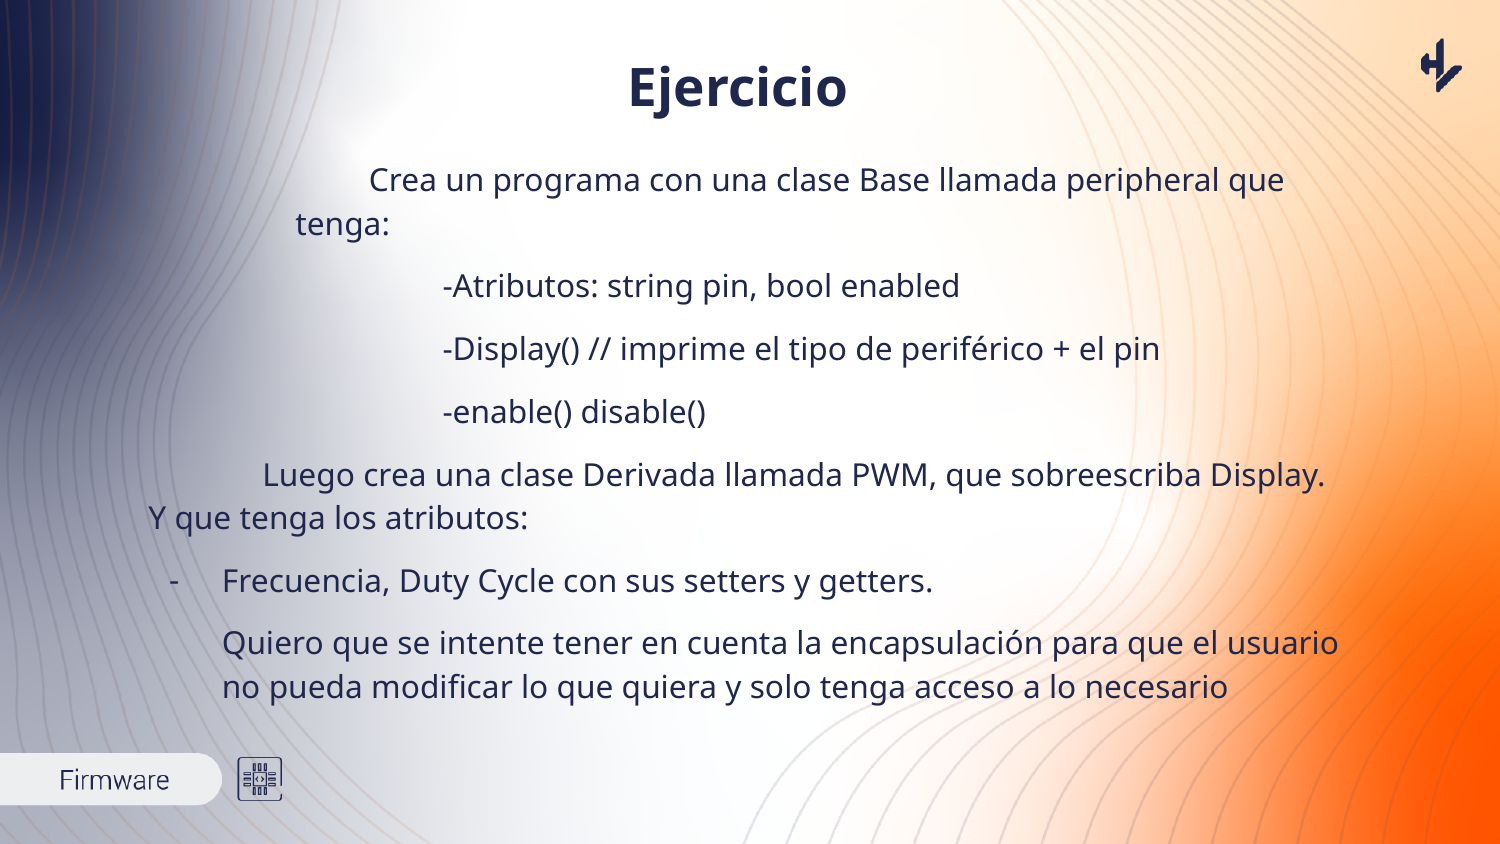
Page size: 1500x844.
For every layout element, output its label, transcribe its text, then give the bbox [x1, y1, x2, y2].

title Ejercicio [39, 38, 1437, 133]
picture [0, 0, 1500, 844]
subtitle Crea un programa con una clase Base llamada peripheral que tenga: -Atributos: string pin, bool enabled -Display() // imprime el tipo de periférico + el pin -enable() disable() Luego crea una clase Derivada llamada PWM, que sobreescriba Display. Y que tenga los atributos: Frecuencia, Duty Cycle con sus setters y getters. Quiero que se intente tener en cuenta la encapsulación para que el usuario no pueda modificar lo que quiera y solo tenga acceso a lo necesario [133, 139, 1367, 829]
